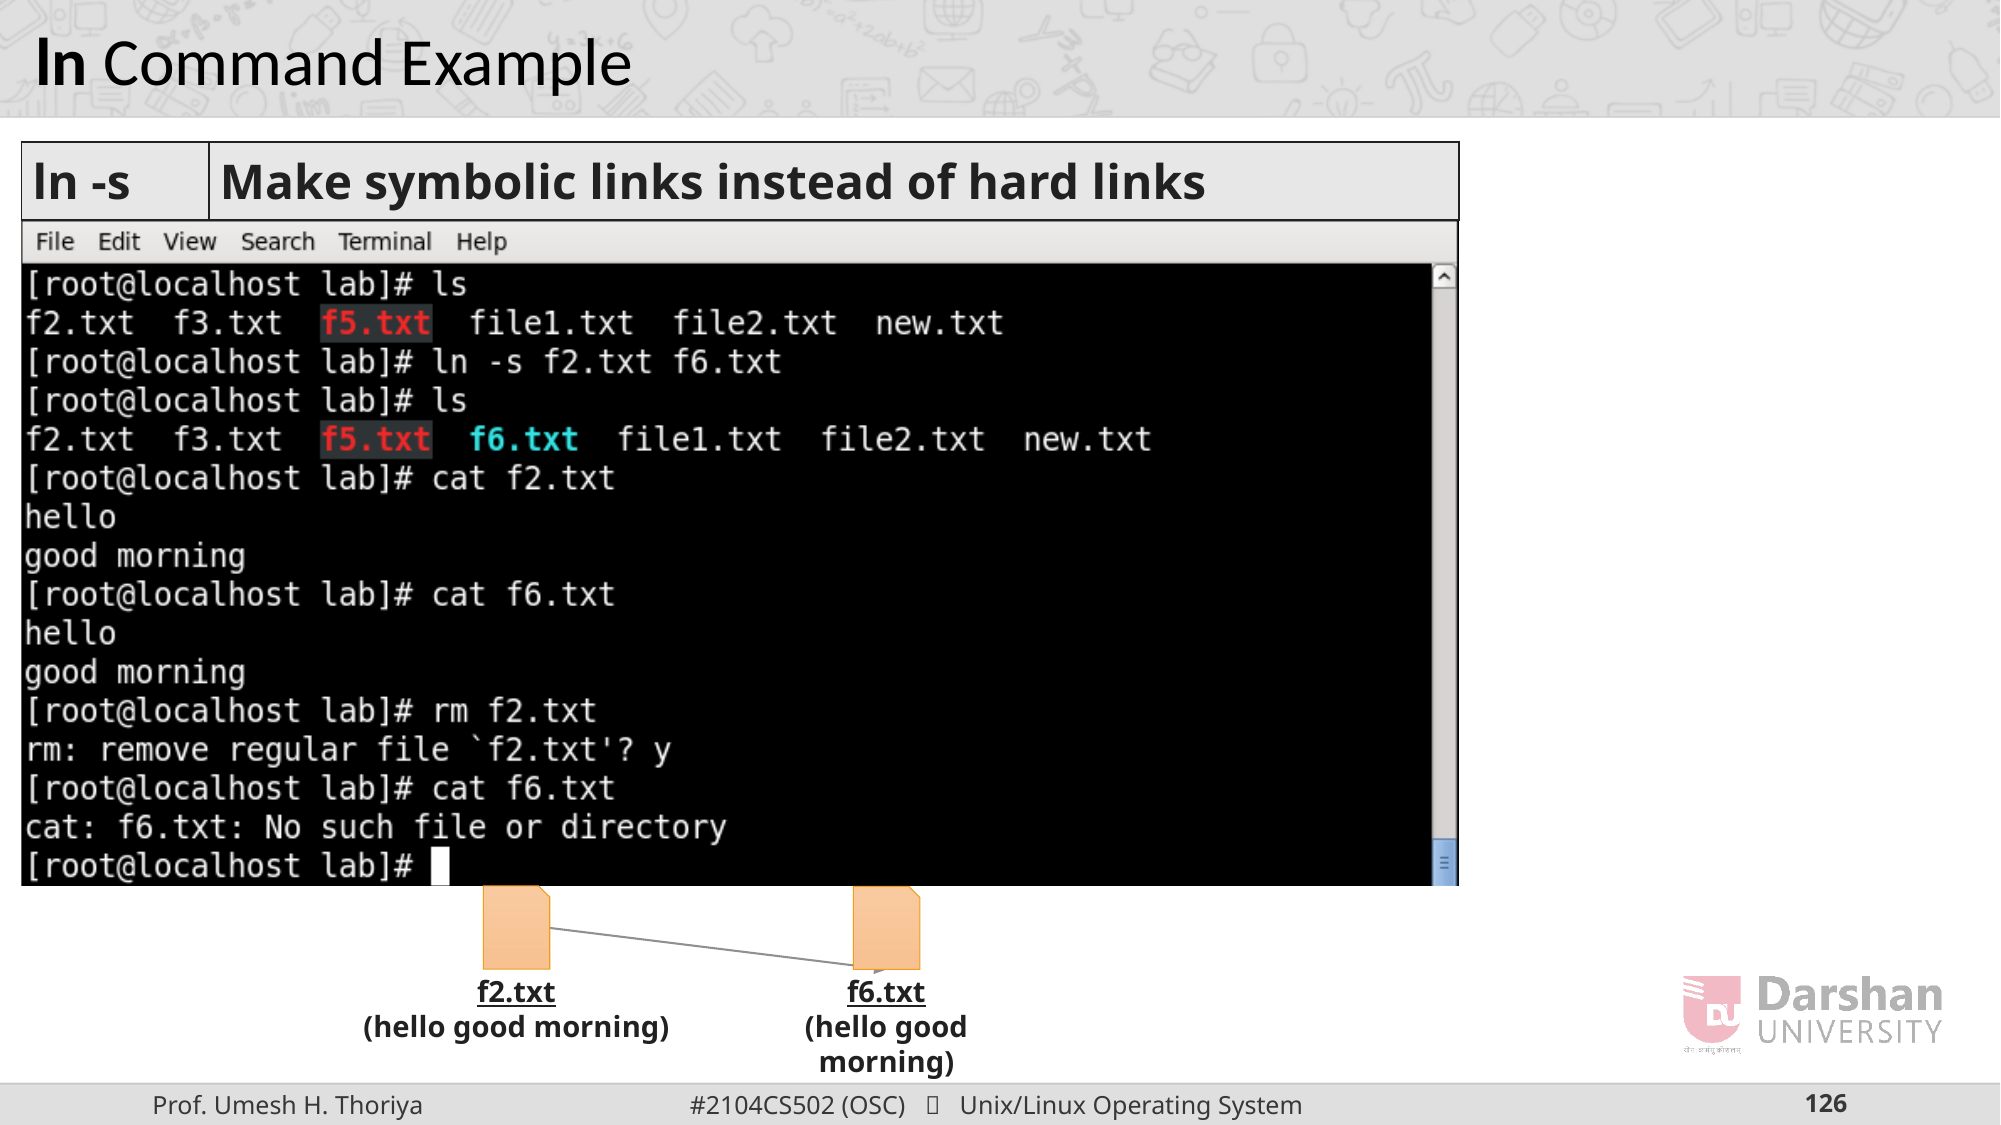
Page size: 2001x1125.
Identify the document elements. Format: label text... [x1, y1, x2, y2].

text_box [852, 886, 921, 966]
title ln Command Example [0, 0, 2000, 117]
table_cell Ignores case [1662, 951, 1963, 1079]
picture [21, 220, 1459, 886]
table_header Make symbolic links instead of hard links [210, 143, 1458, 219]
table_header ln -s [22, 143, 208, 219]
text_box f2.txt (hello good morning) [346, 966, 687, 1052]
text_box f6.txt (hello good morning) [736, 966, 1038, 1086]
text_box [482, 886, 551, 966]
